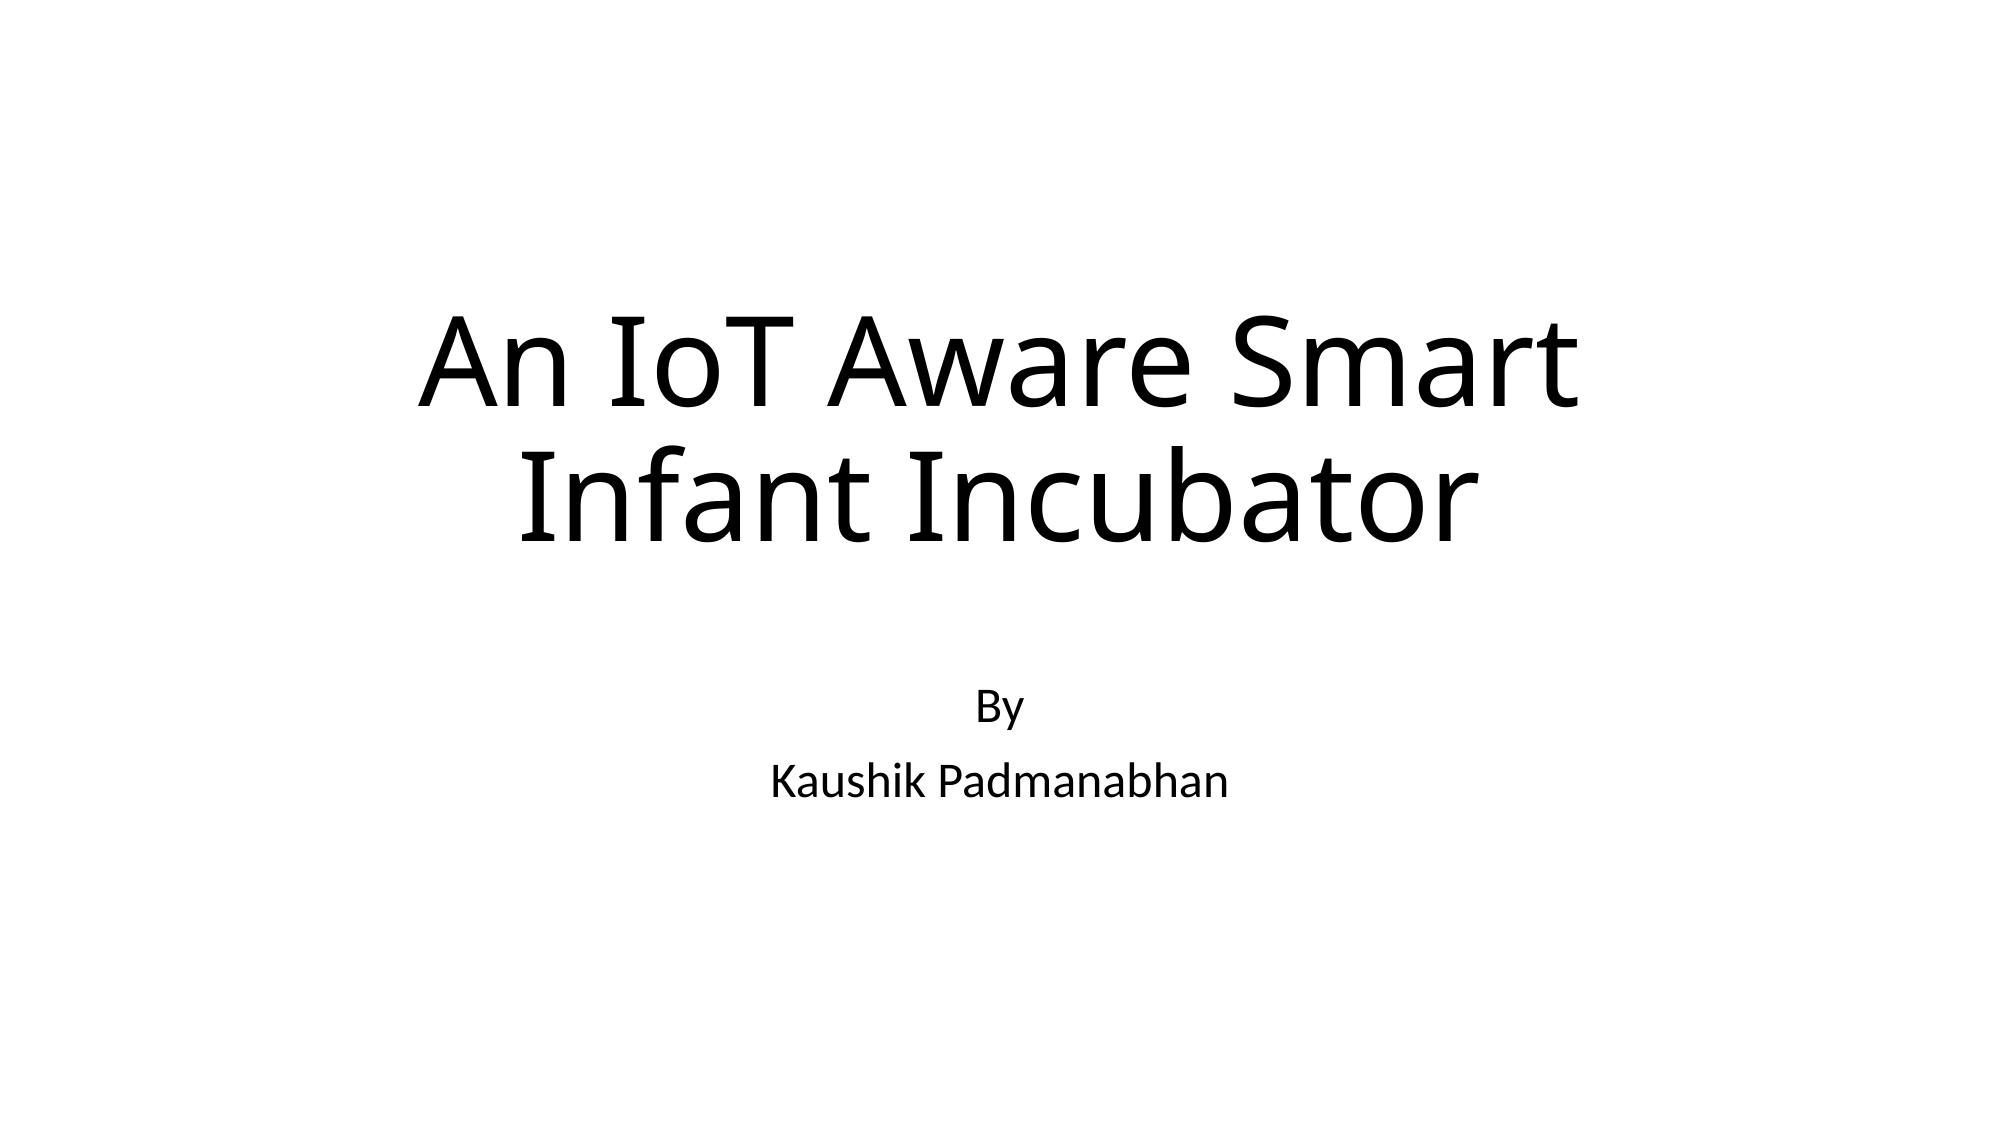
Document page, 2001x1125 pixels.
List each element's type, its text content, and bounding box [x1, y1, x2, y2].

title An IoT Aware Smart Infant Incubator [249, 184, 1750, 576]
subtitle By Kaushik Padmanabhan [249, 590, 1750, 863]
